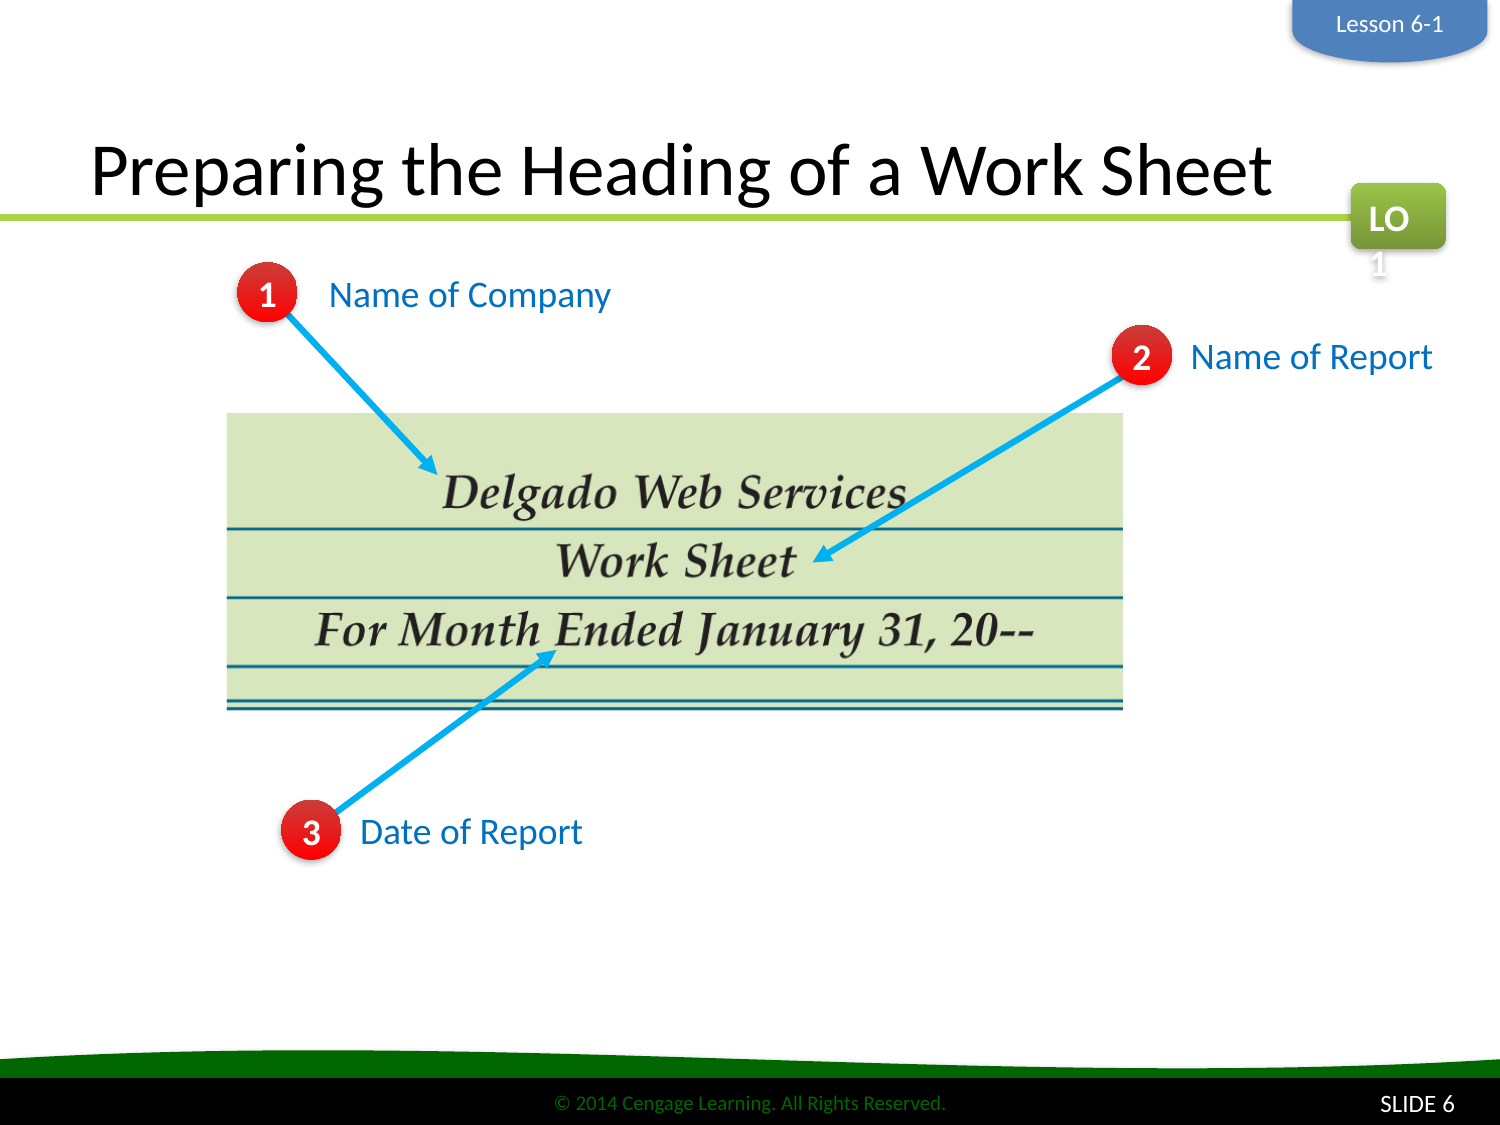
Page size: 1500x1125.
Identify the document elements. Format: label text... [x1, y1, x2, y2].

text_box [281, 649, 601, 861]
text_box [1292, 0, 1488, 63]
picture [224, 412, 1126, 713]
slide_number SLIDE 6 [1170, 1080, 1470, 1125]
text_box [812, 324, 1451, 563]
title Preparing the Heading of a Work Sheet [75, 29, 1350, 218]
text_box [237, 262, 629, 476]
text_box LO1 [1350, 183, 1446, 250]
